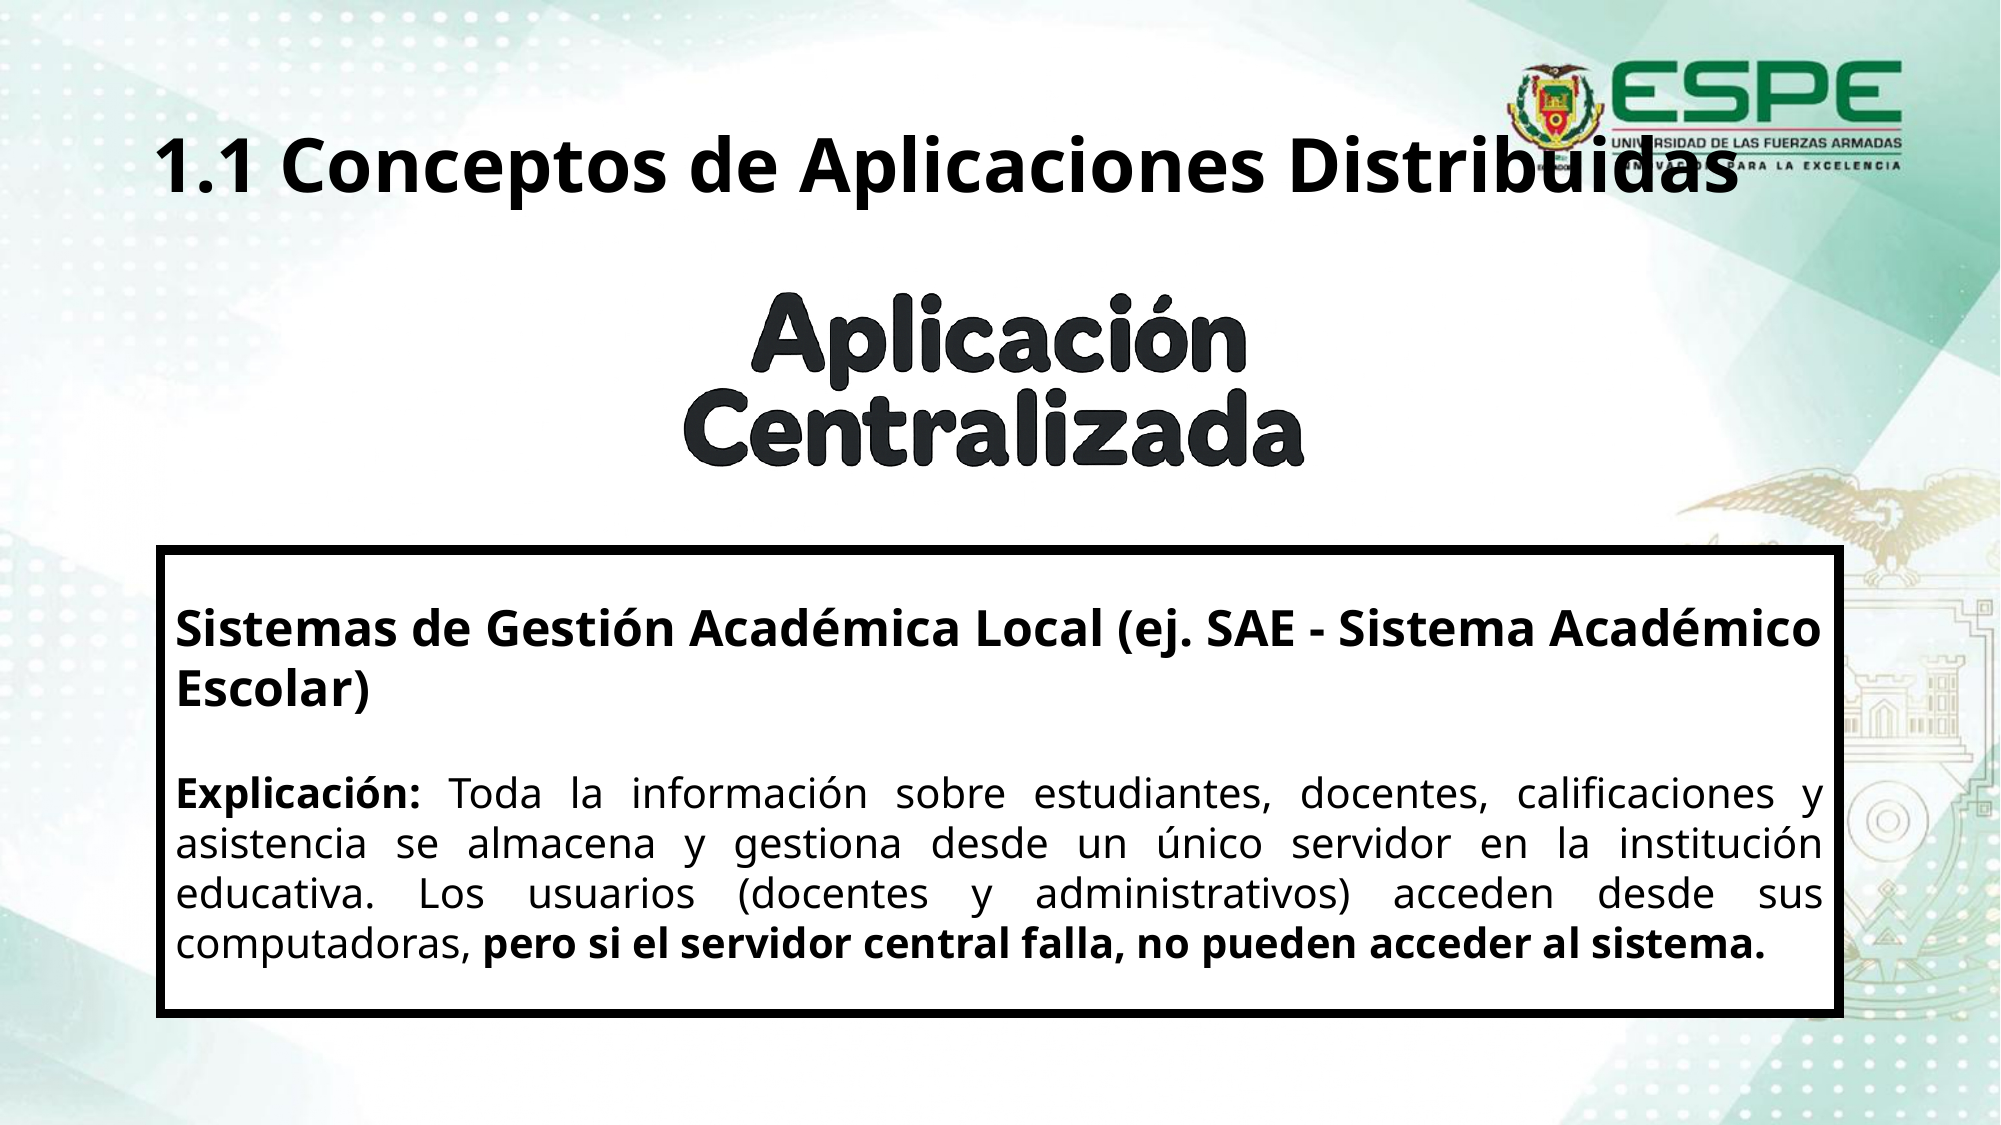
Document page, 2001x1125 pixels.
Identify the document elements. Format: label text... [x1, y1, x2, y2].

title 1.1 Conceptos de Aplicaciones Distribuidas [137, 59, 1863, 278]
text_box Sistemas de Gestión Académica Local (ej. SAE - Sistema Académico Escolar) Explicación: Toda la información sobre estudiantes, docentes, calificaciones y asistencia se almacena y gestiona desde un único servidor en la institución educativa. Los usuarios (docentes y administrativos) acceden desde sus computadoras, pero si el servidor central falla, no pueden acceder al sistema. [159, 548, 1841, 1015]
picture [0, 0, 2001, 1125]
